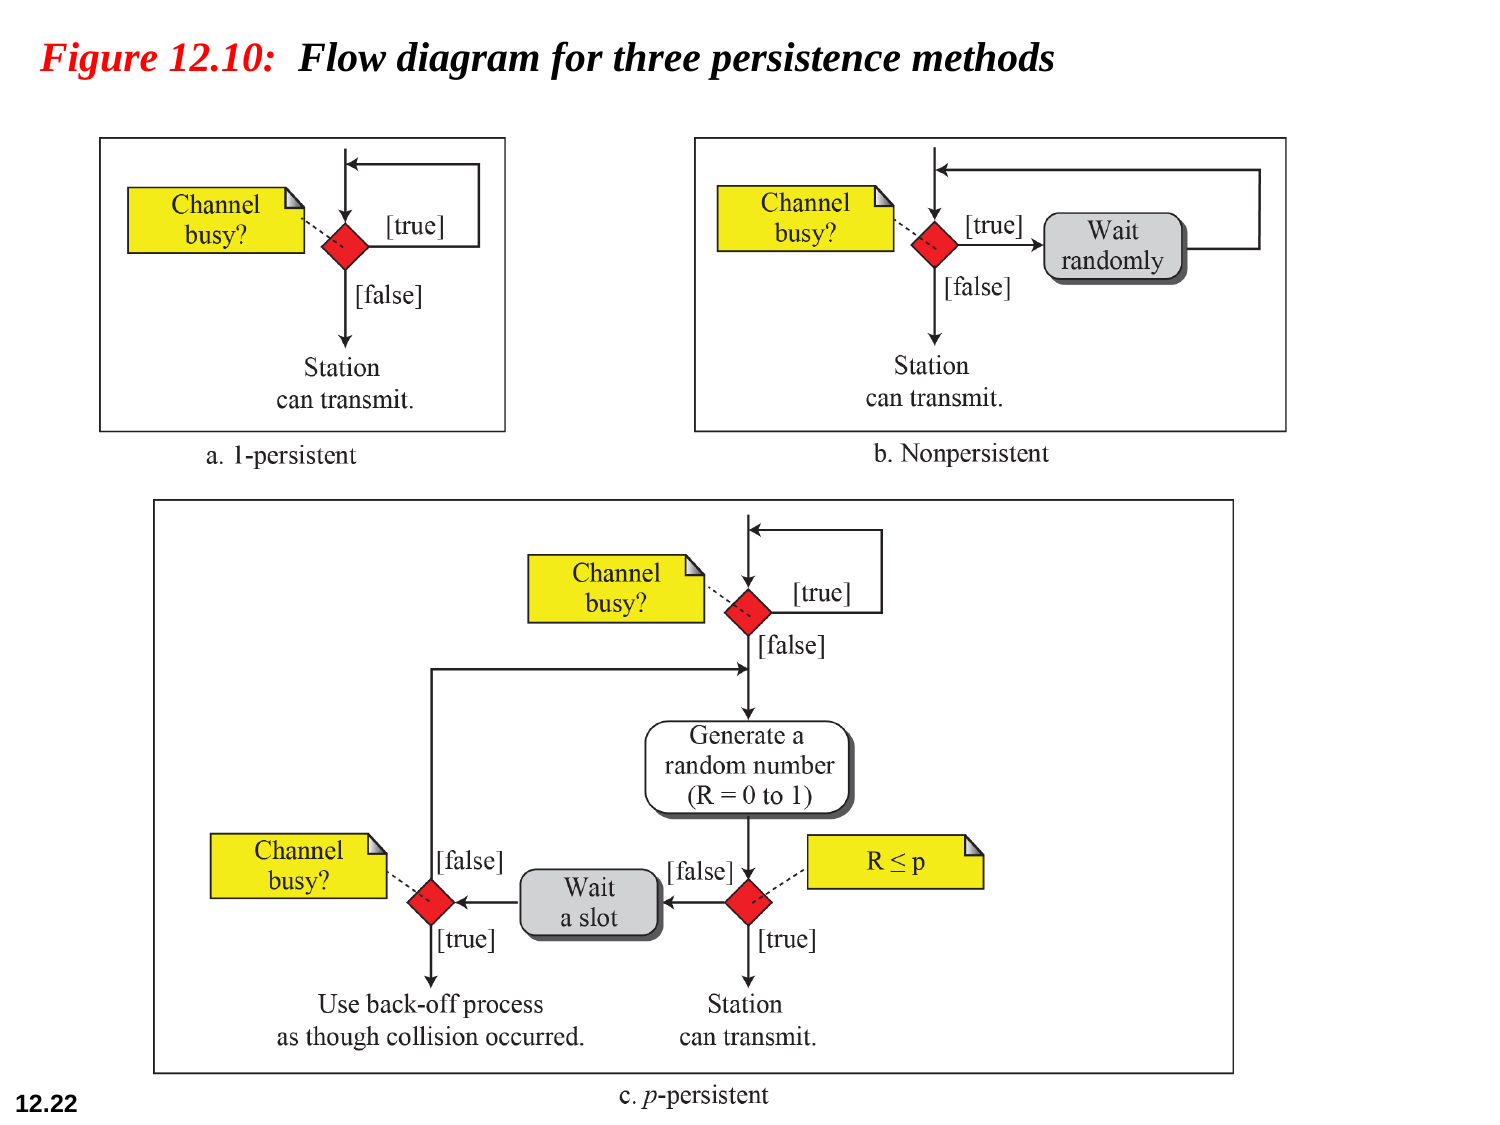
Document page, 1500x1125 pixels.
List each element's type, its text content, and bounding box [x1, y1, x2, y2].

picture [153, 499, 1235, 1111]
picture [694, 137, 1287, 471]
text_box Figure 12.10: Flow diagram for three persistence methods [24, 22, 1363, 87]
text_box 12.‹#› [0, 1049, 313, 1125]
picture [99, 137, 507, 472]
